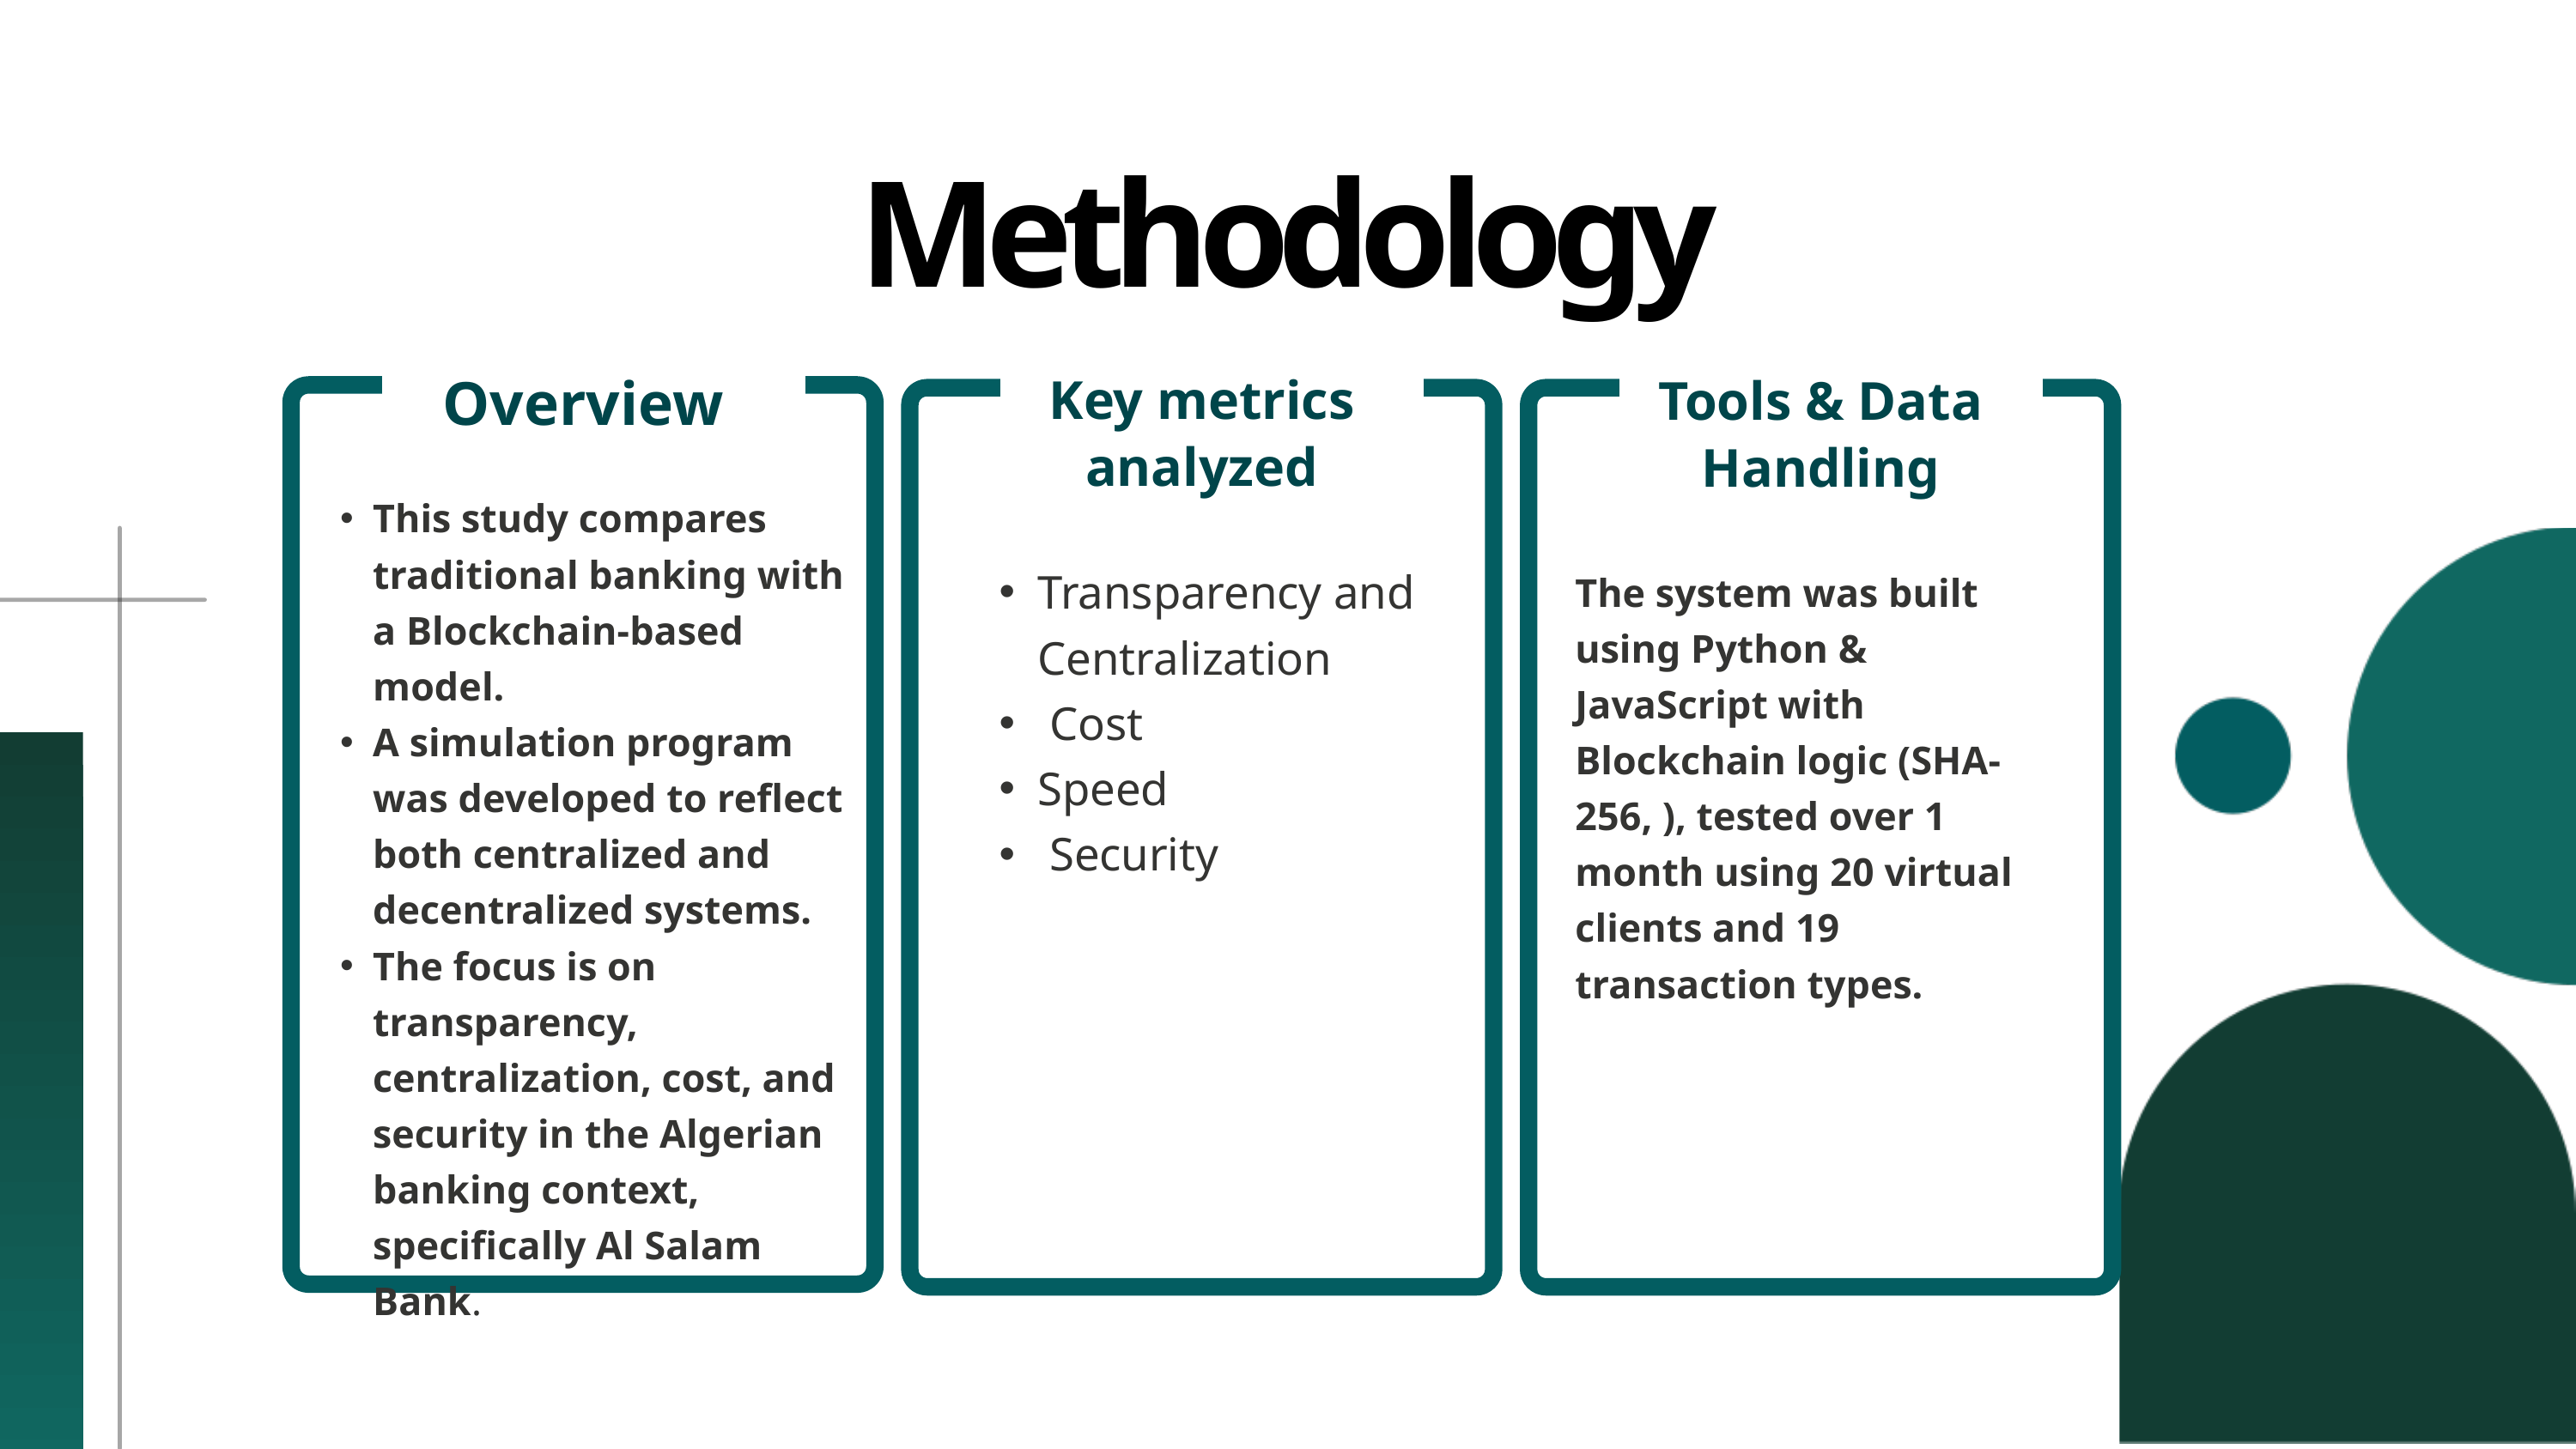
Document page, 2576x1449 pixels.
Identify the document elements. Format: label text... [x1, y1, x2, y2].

text_box Methodology [346, 111, 2230, 317]
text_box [290, 332, 876, 1311]
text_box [0, 731, 83, 1449]
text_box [1000, 335, 1425, 457]
text_box [2119, 528, 2576, 1444]
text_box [909, 387, 1494, 1288]
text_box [1528, 335, 2113, 1288]
